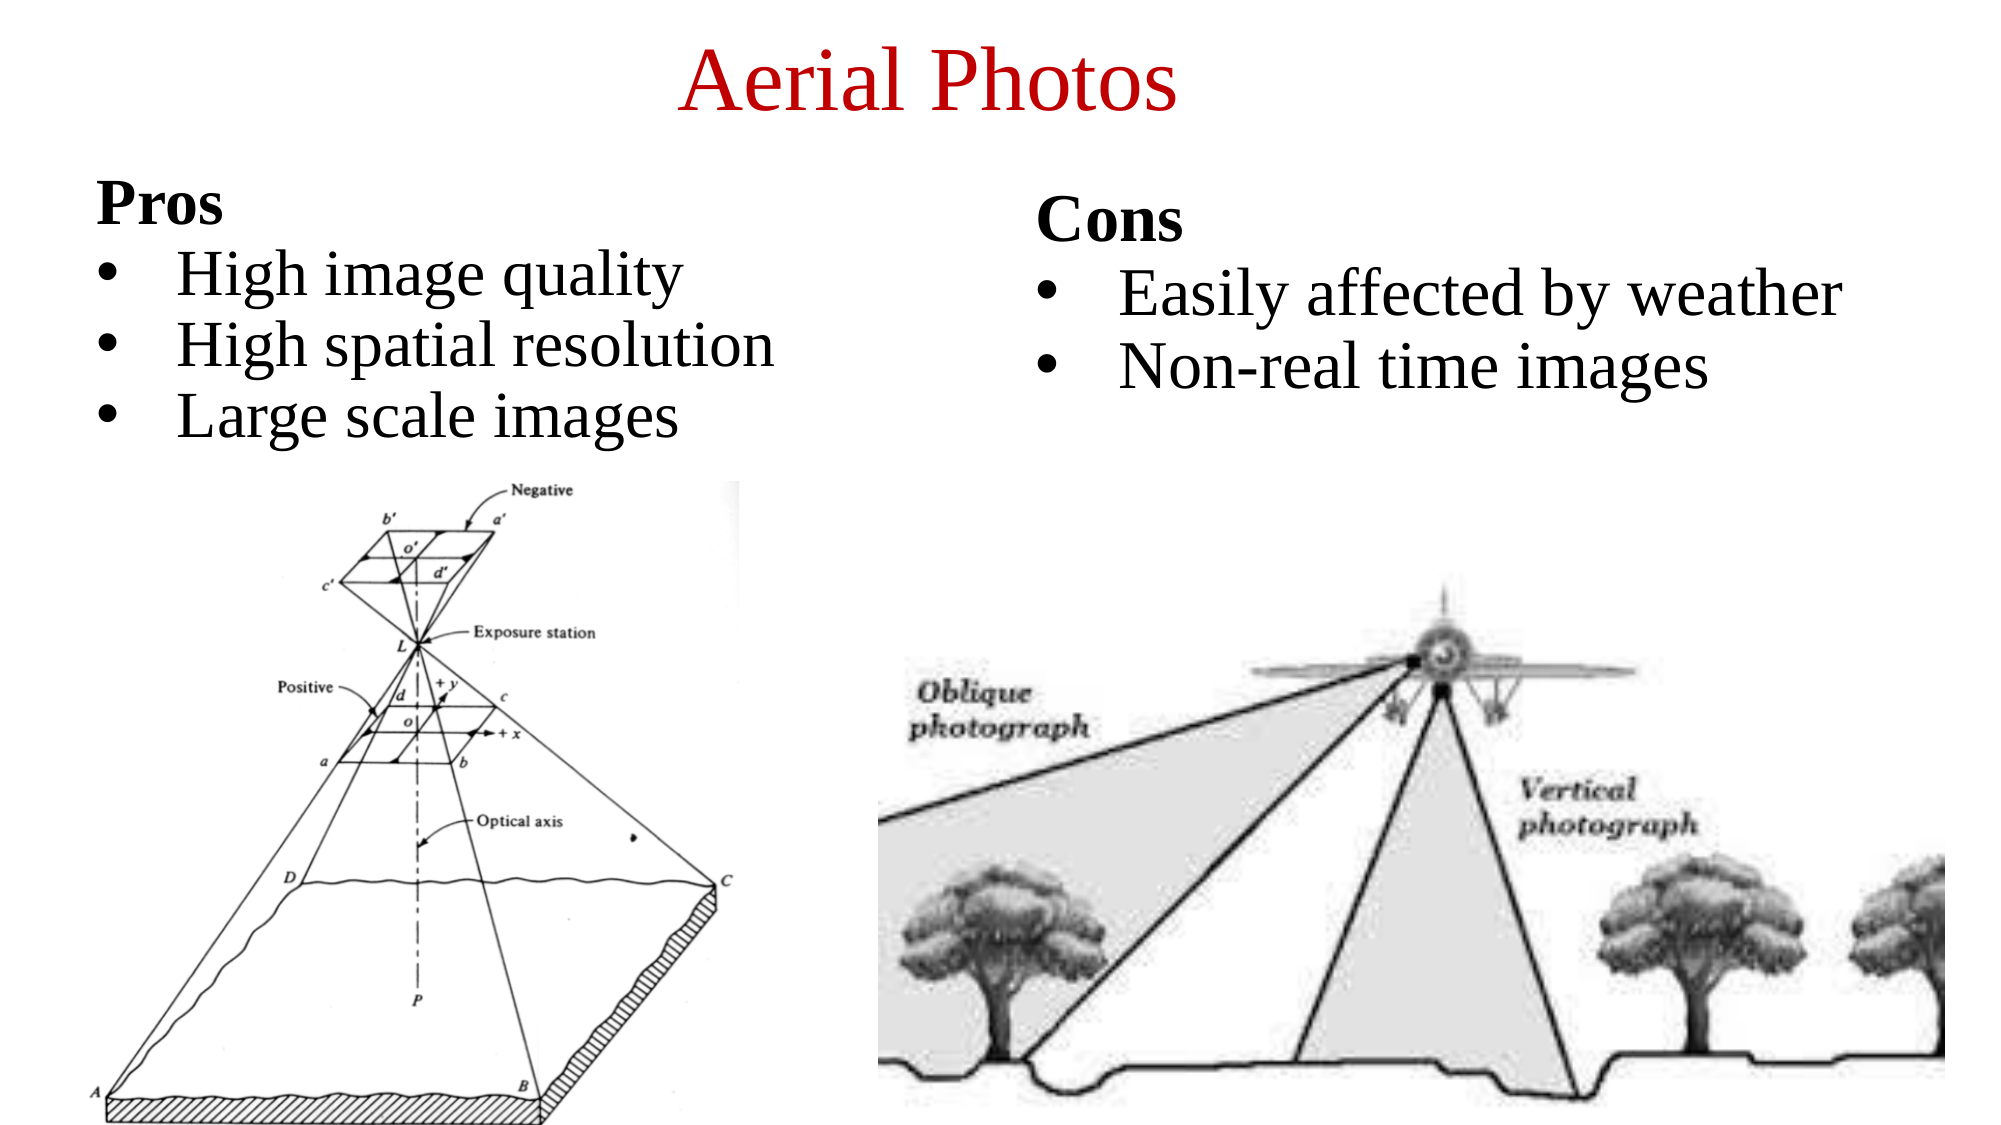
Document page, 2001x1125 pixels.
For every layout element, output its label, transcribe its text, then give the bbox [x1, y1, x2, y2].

text_box Pros High image quality High spatial resolution Large scale images [81, 160, 929, 460]
picture [878, 546, 1945, 1125]
title Aerial Photos [132, 0, 1725, 161]
picture [78, 481, 740, 1125]
text_box Cons Easily affected by weather Non-real time images [1020, 143, 1868, 443]
